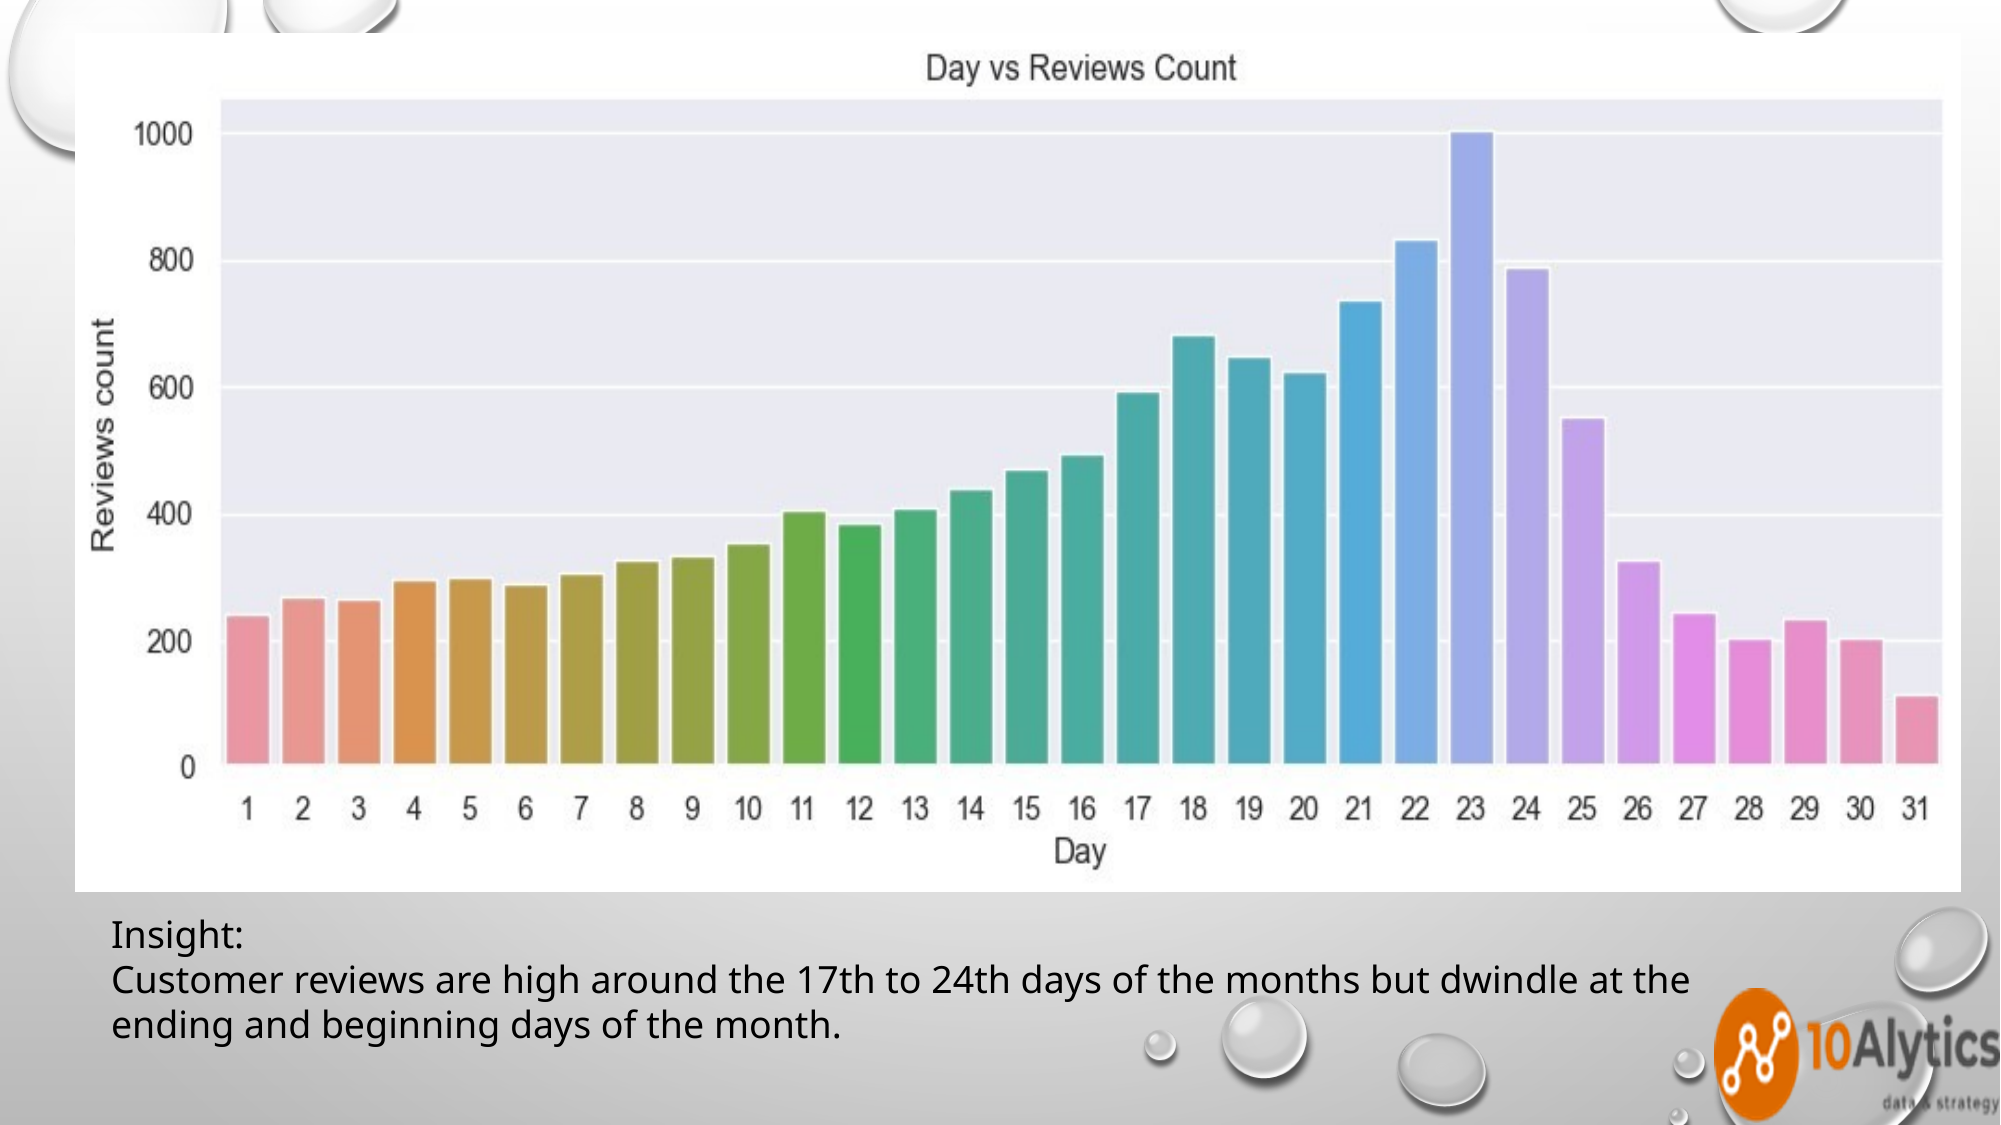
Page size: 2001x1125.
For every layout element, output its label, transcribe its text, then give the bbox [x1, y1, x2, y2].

picture [0, 0, 2000, 1125]
text_box Insight: Customer reviews are high around the 17th to 24th days of the months but dwindle at the ending and beginning days of the month. [96, 906, 1737, 1054]
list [75, 32, 1962, 893]
